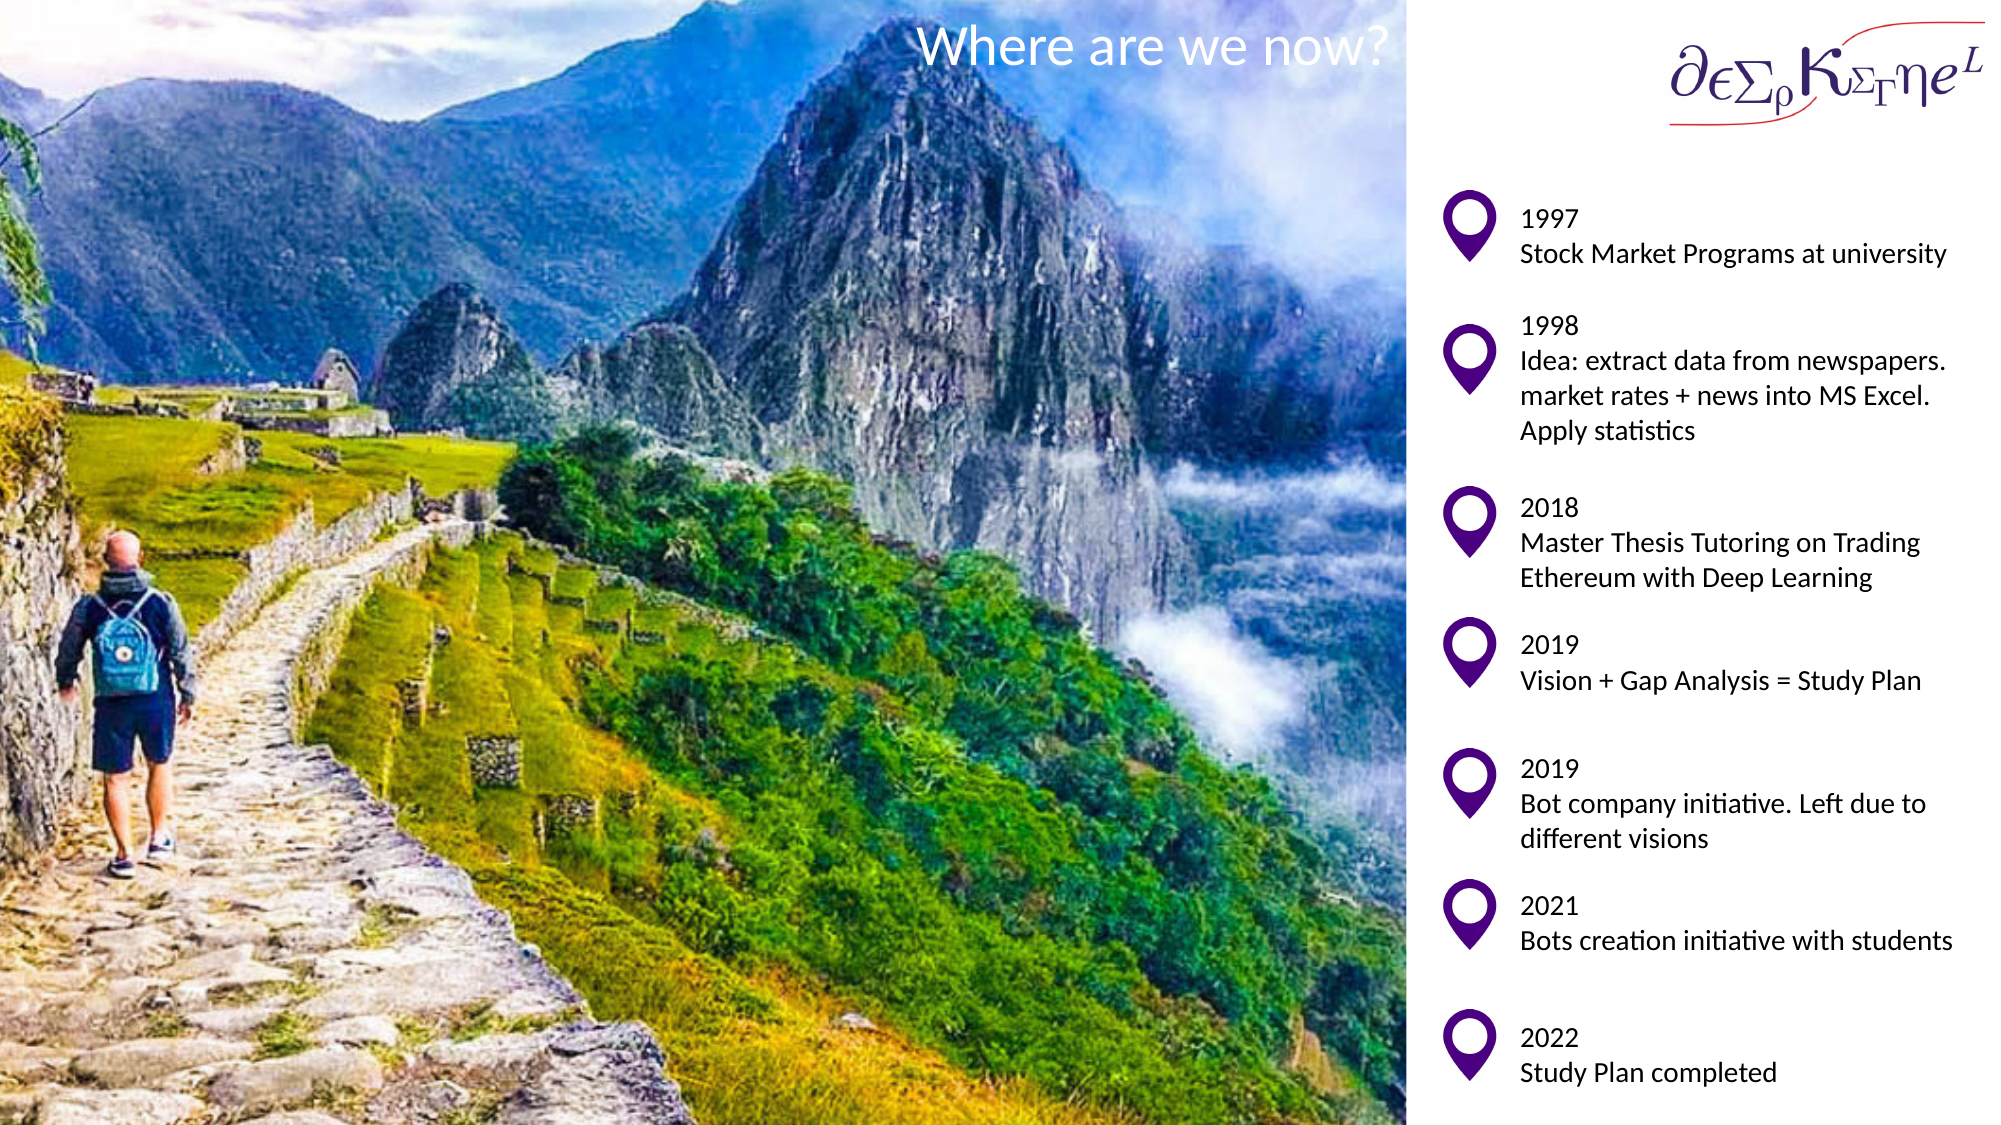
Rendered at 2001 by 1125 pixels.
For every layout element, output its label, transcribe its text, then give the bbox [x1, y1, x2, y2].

picture [1434, 748, 1505, 819]
text_box 2021 Bots creation initiative with students [1505, 879, 1987, 964]
picture [1660, 0, 2000, 136]
picture [1434, 1009, 1505, 1081]
text_box 1998 Idea: extract data from newspapers. market rates + news into MS Excel. Apply statistics [1505, 299, 1987, 454]
picture [1434, 879, 1505, 950]
text_box 2019 Vision + Gap Analysis = Study Plan [1505, 618, 2000, 704]
picture [1434, 617, 1505, 688]
picture [1434, 190, 1505, 262]
text_box 2019 Bot company initiative. Left due to different visions [1505, 741, 2000, 862]
picture [1434, 486, 1505, 558]
text_box 1997 Stock Market Programs at university [1505, 192, 1987, 278]
text_box 2022 Study Plan completed [1505, 1011, 1987, 1096]
text_box 2018 Master Thesis Tutoring on Trading Ethereum with Deep Learning [1505, 481, 1987, 601]
picture [1434, 324, 1505, 395]
picture [0, 0, 1407, 1125]
